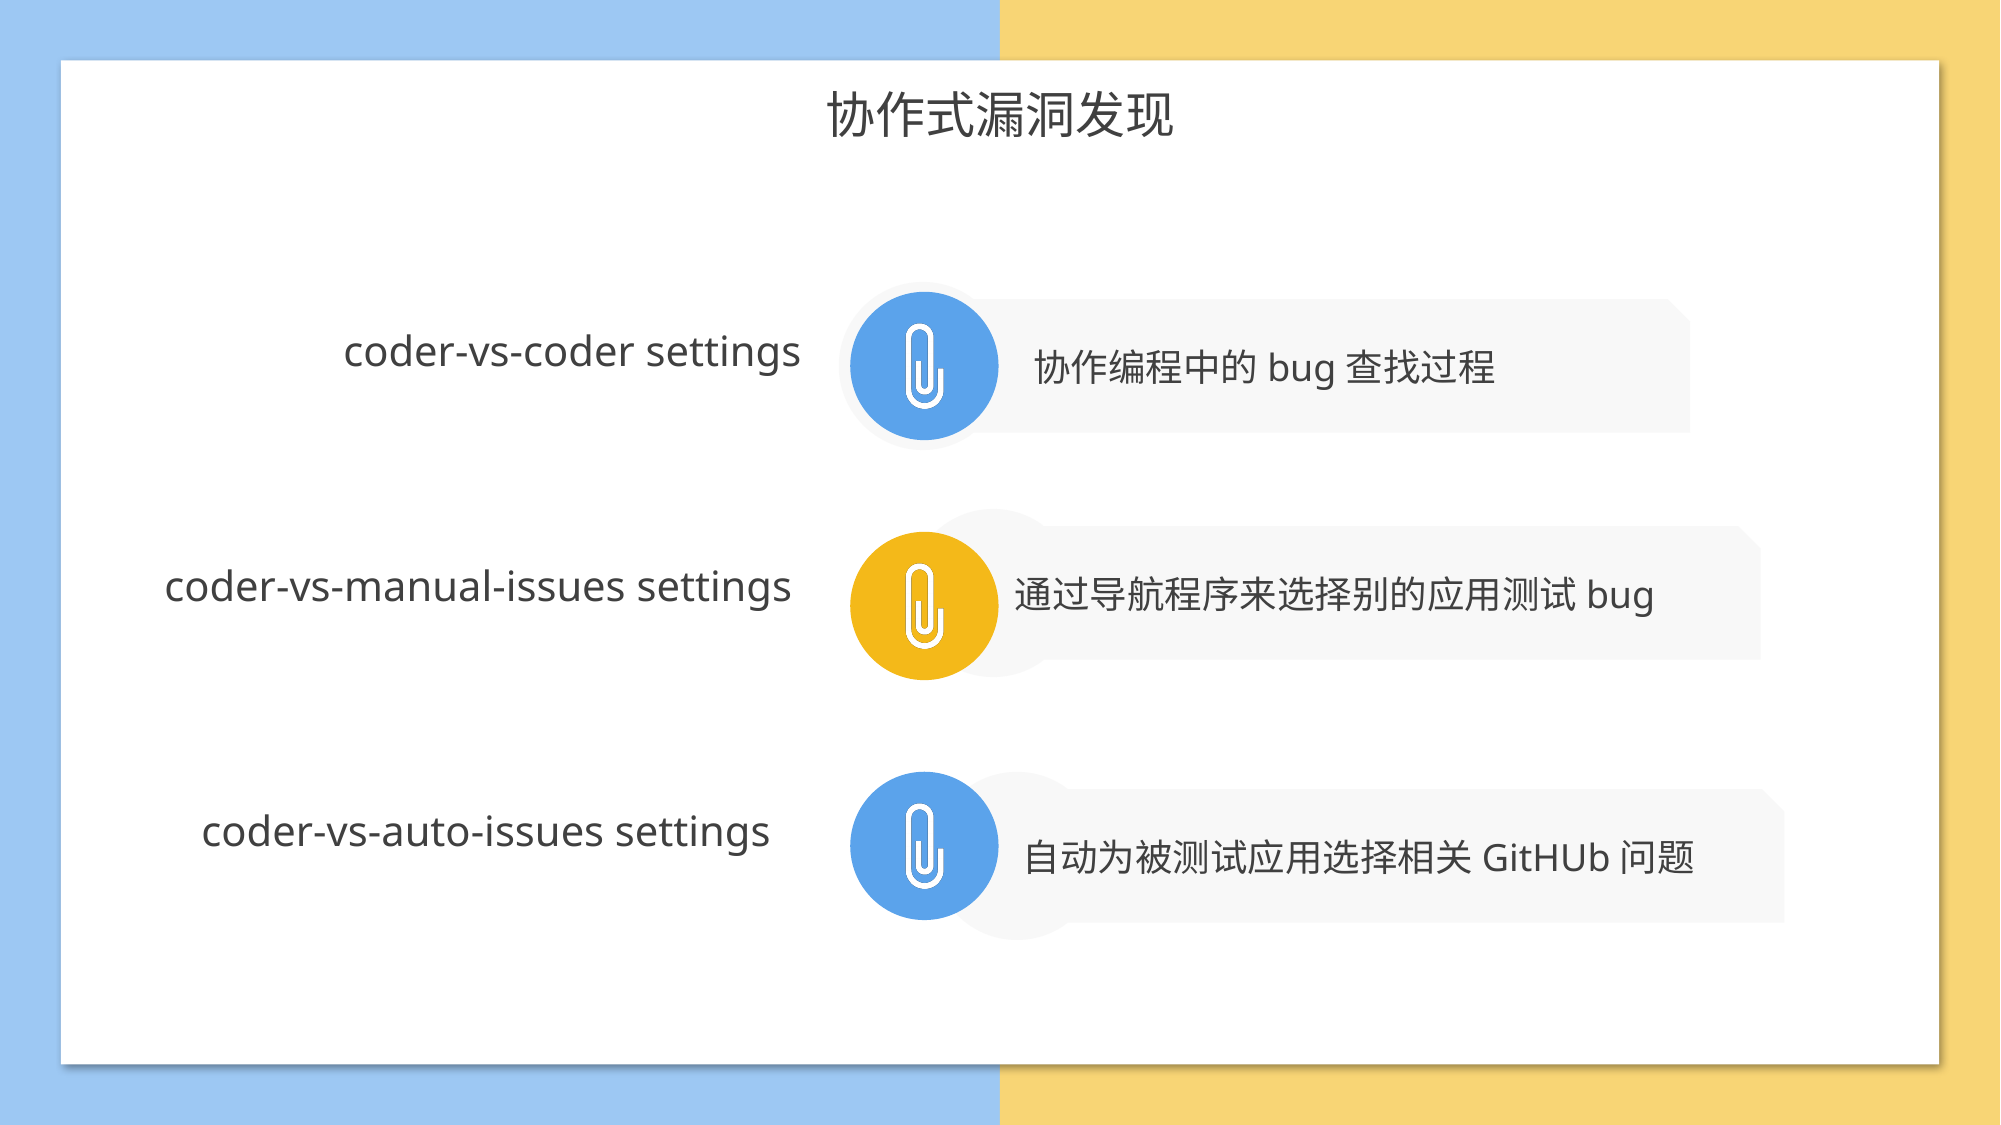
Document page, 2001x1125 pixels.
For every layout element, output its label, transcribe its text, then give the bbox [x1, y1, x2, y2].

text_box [140, 281, 1785, 940]
text_box 协作式漏洞发现 [675, 75, 1325, 151]
